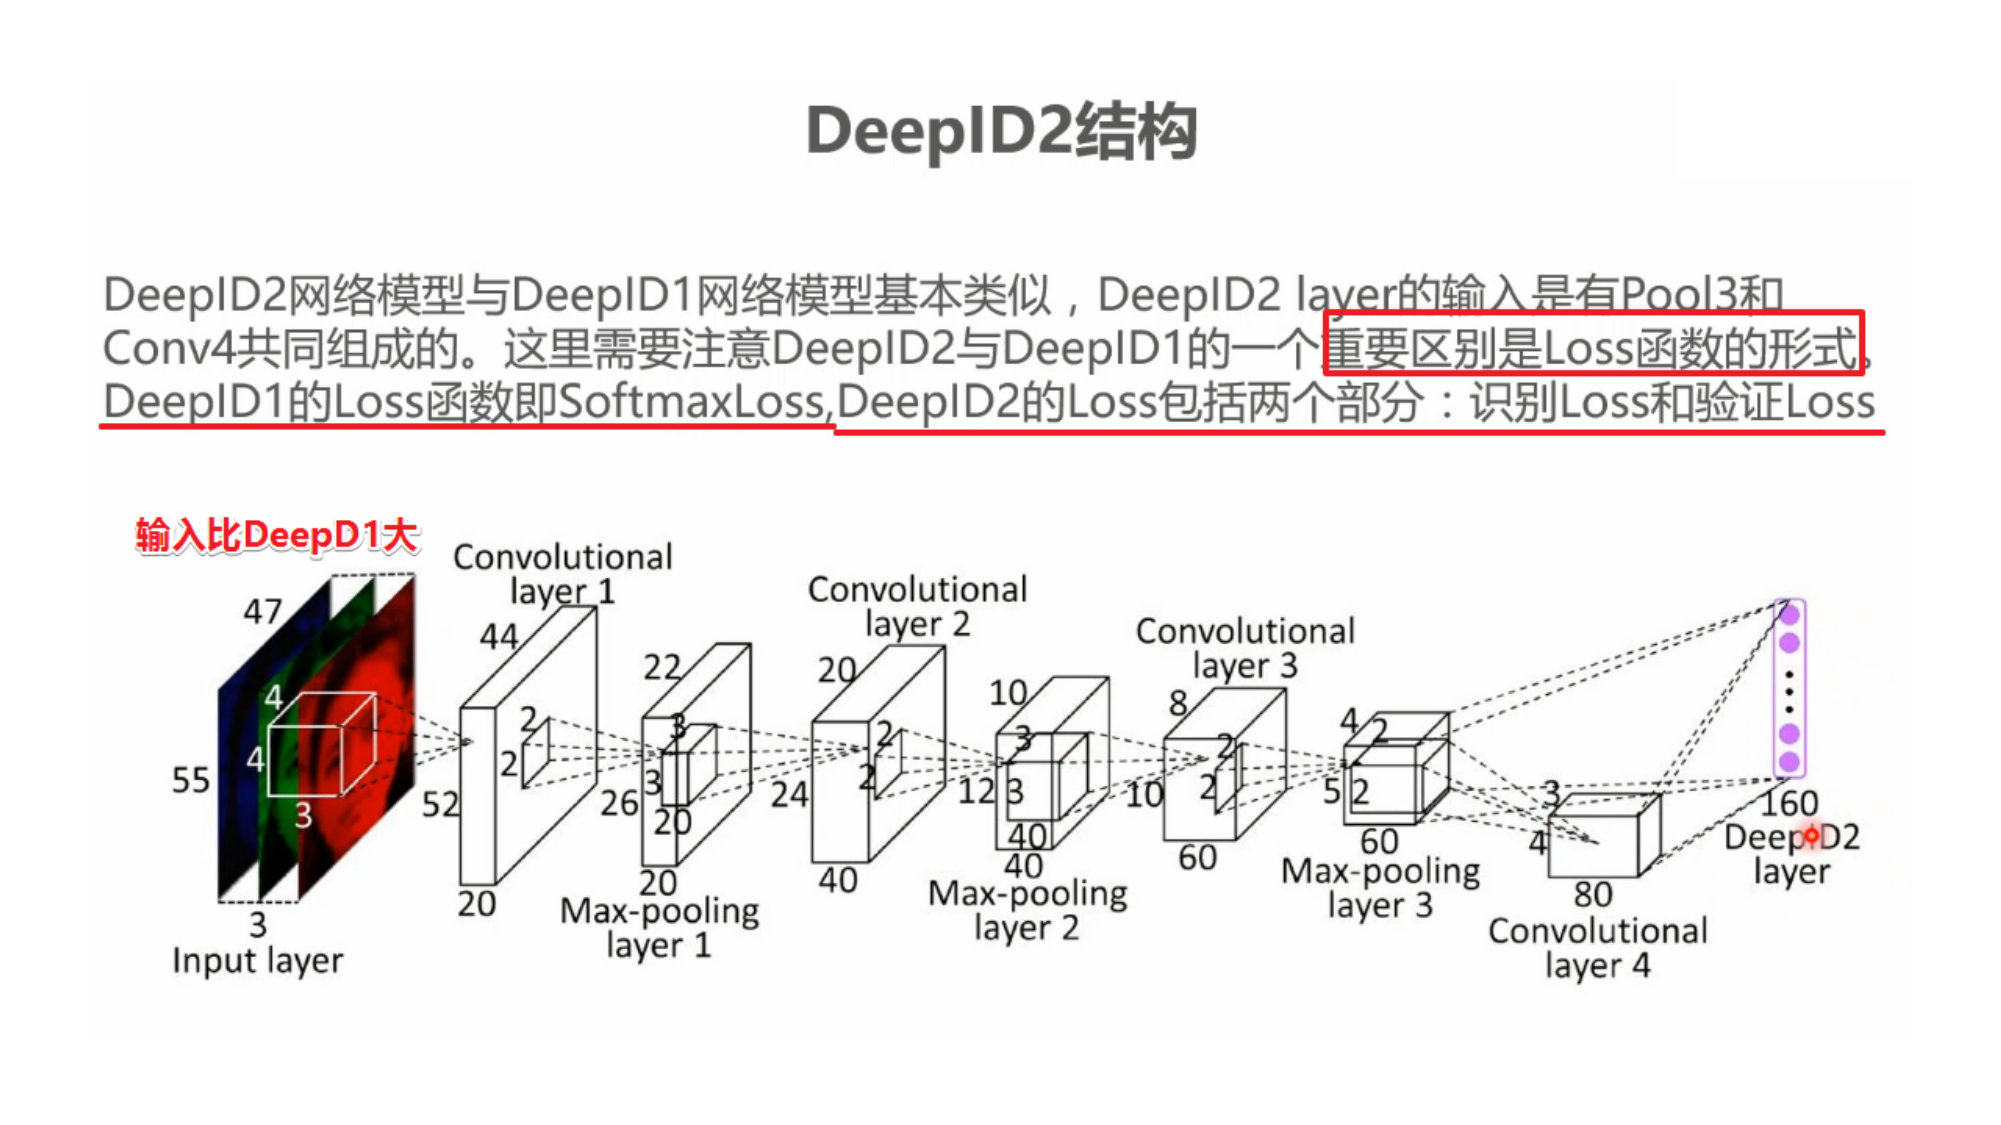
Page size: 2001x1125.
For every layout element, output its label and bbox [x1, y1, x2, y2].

picture [85, 81, 1914, 1043]
